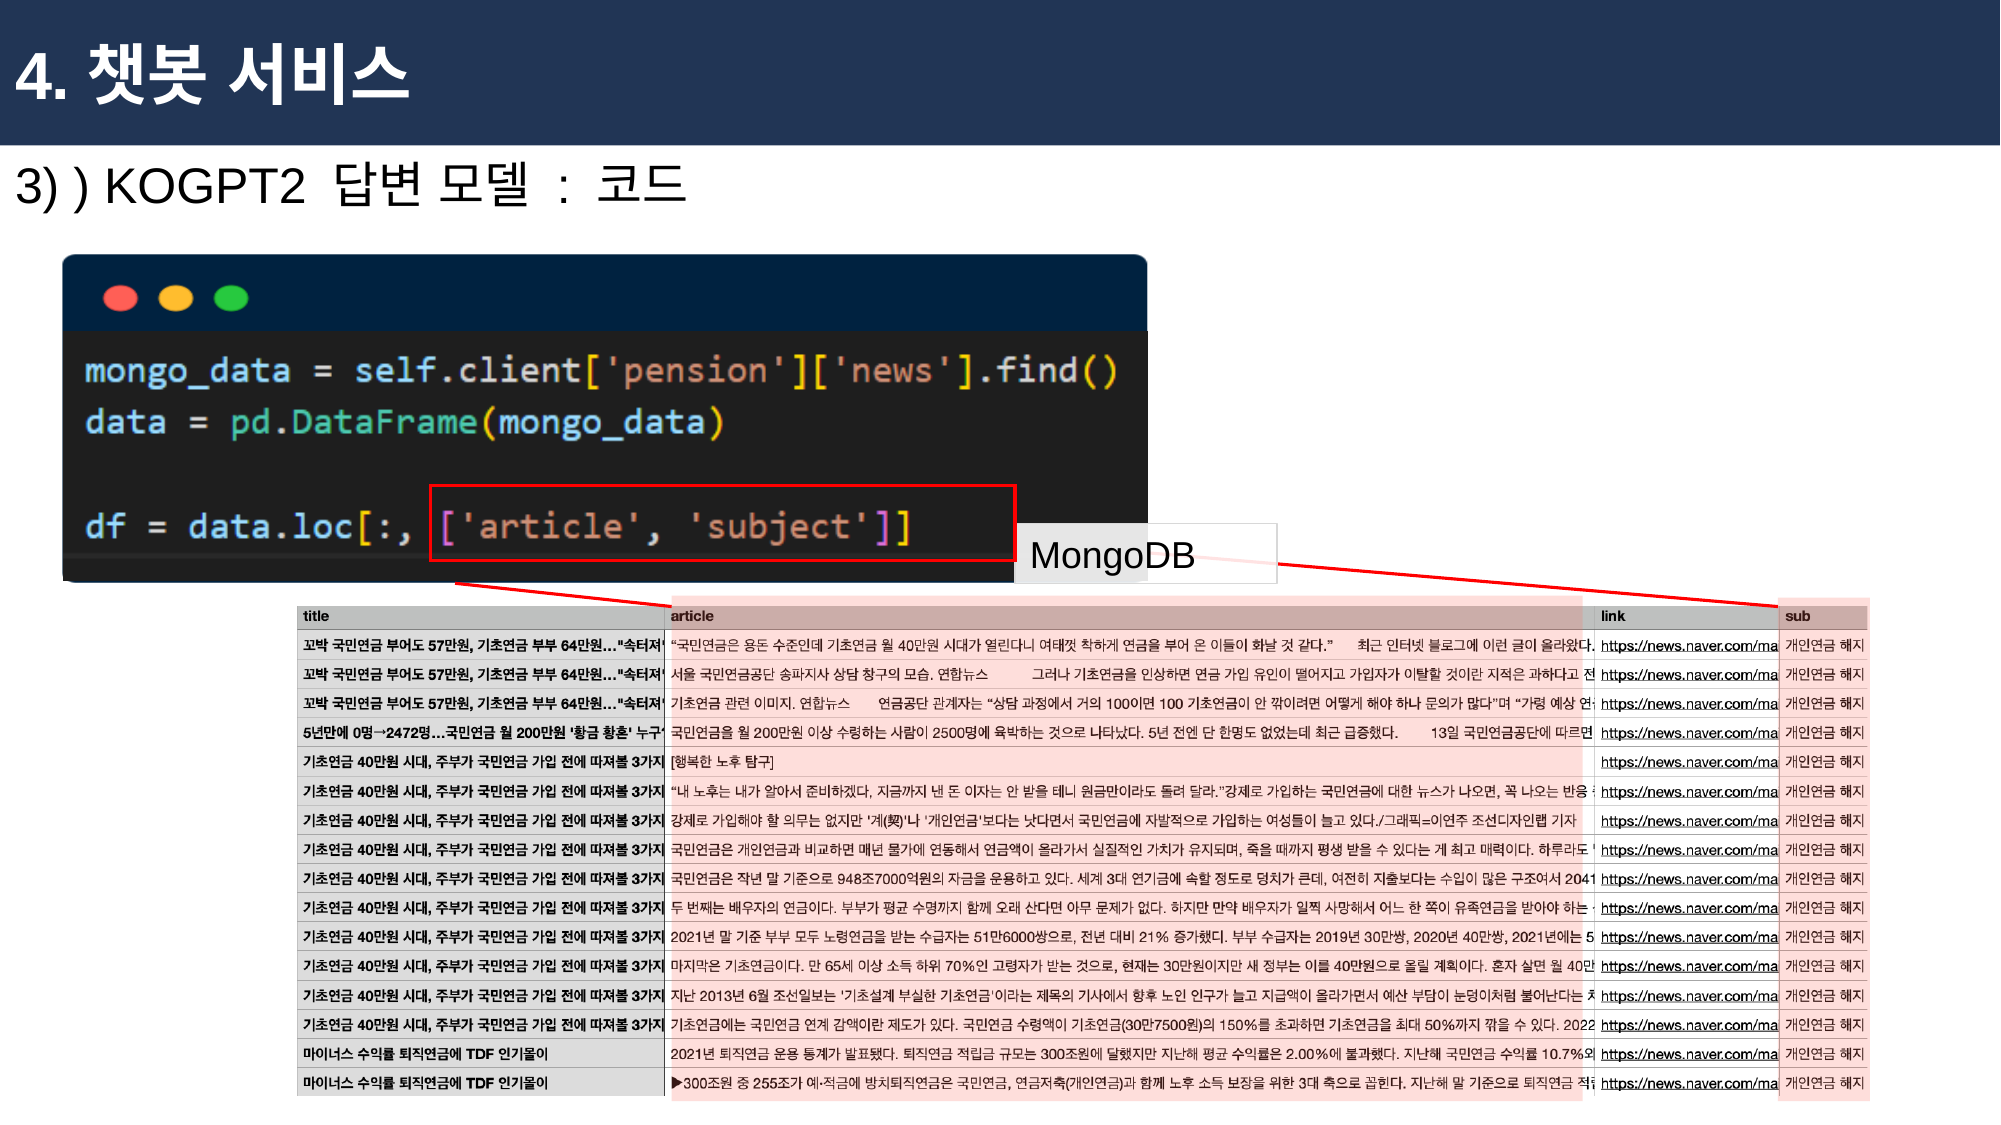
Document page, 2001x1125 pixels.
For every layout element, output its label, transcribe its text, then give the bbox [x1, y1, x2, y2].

text_box 3) ) KOGPT2 답변 모델 : 코드 [0, 145, 1100, 221]
text_box [1782, 597, 1870, 606]
picture [292, 606, 1868, 1096]
text_box [677, 596, 738, 603]
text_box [743, 518, 1779, 607]
text_box 4.챗봇 서비스 [0, 0, 2000, 146]
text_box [454, 590, 672, 607]
picture [45, 246, 1161, 589]
